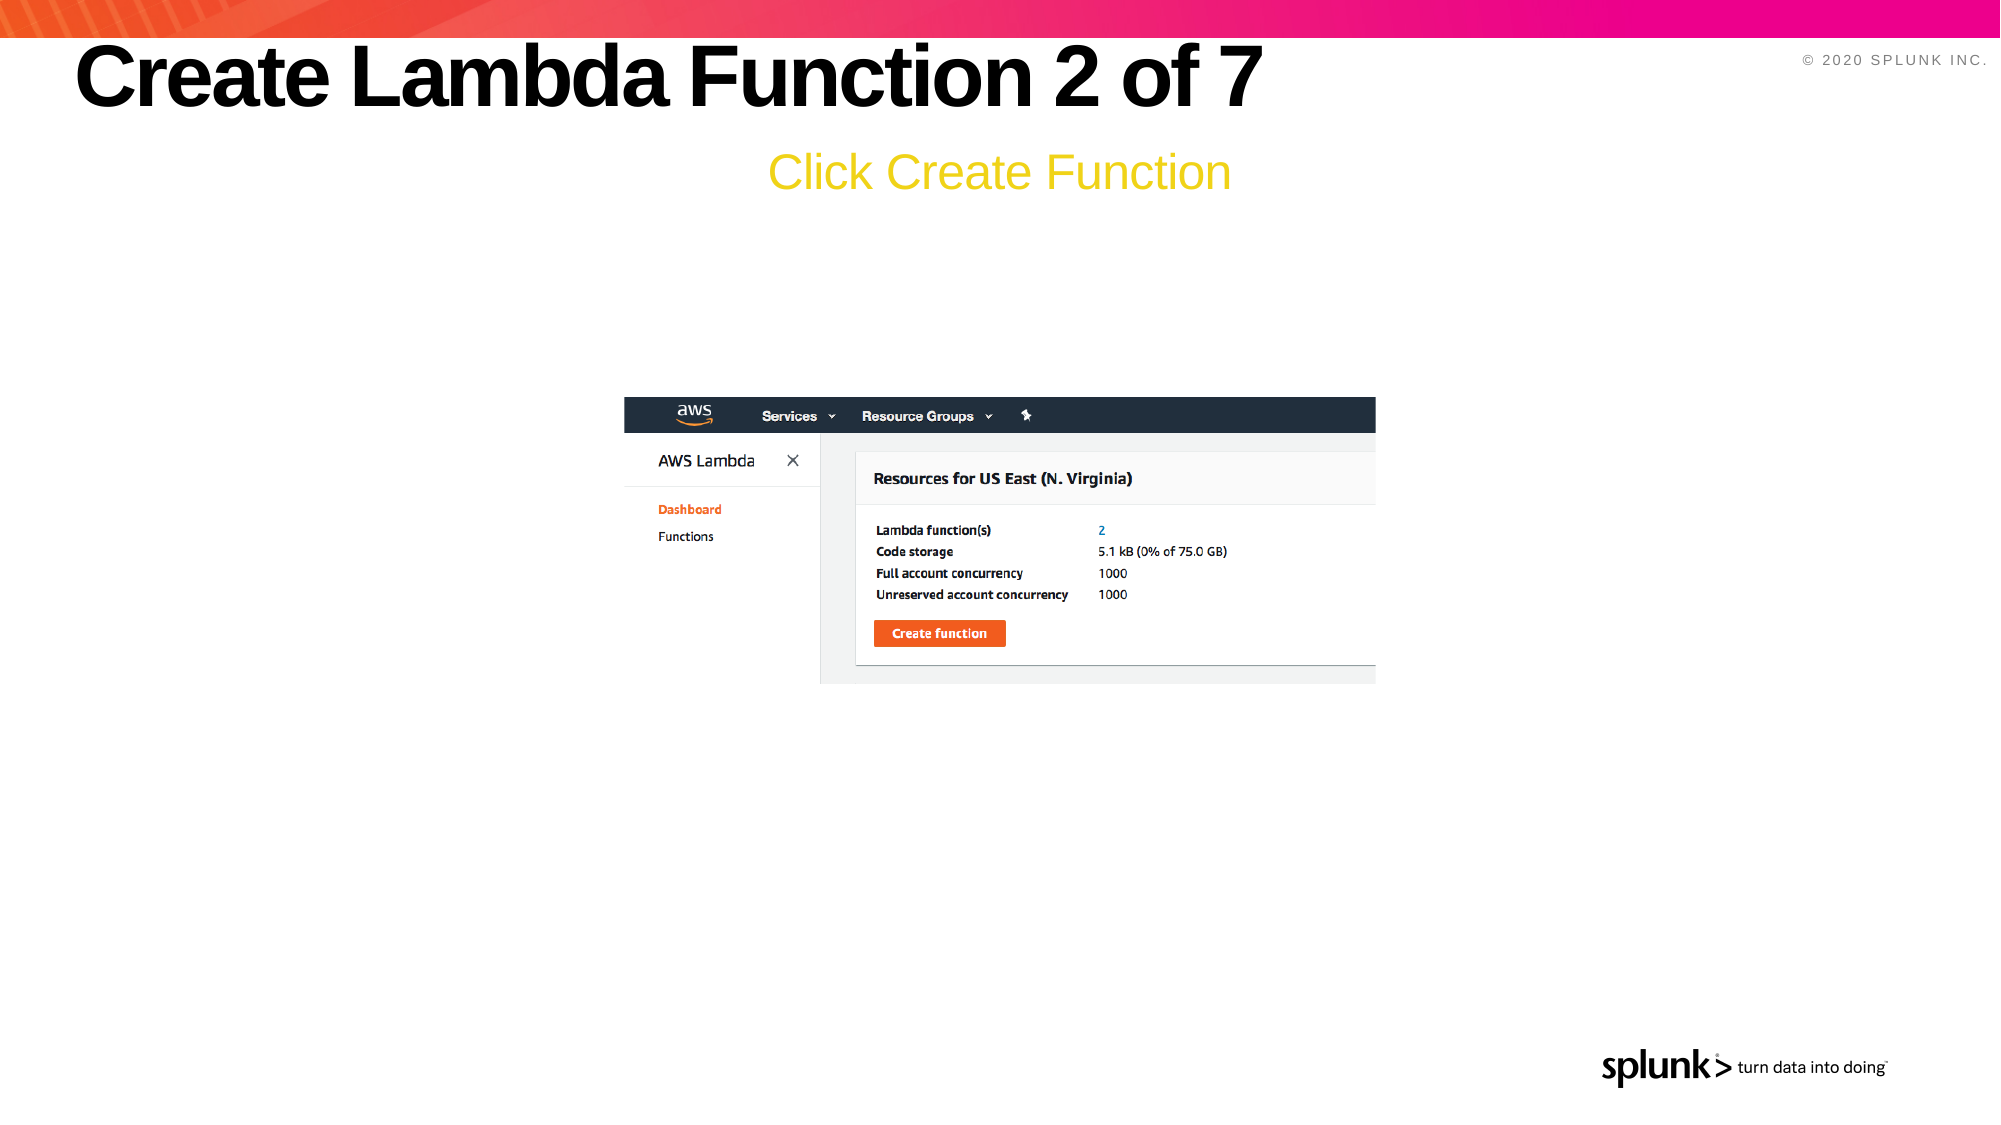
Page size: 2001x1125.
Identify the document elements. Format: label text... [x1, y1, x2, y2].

picture [1602, 1049, 1888, 1088]
subtitle Click Create Function [74, 144, 1926, 190]
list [624, 397, 1376, 685]
title Create Lambda Function 2 of 7 [74, 50, 1926, 124]
picture [0, 0, 2000, 38]
